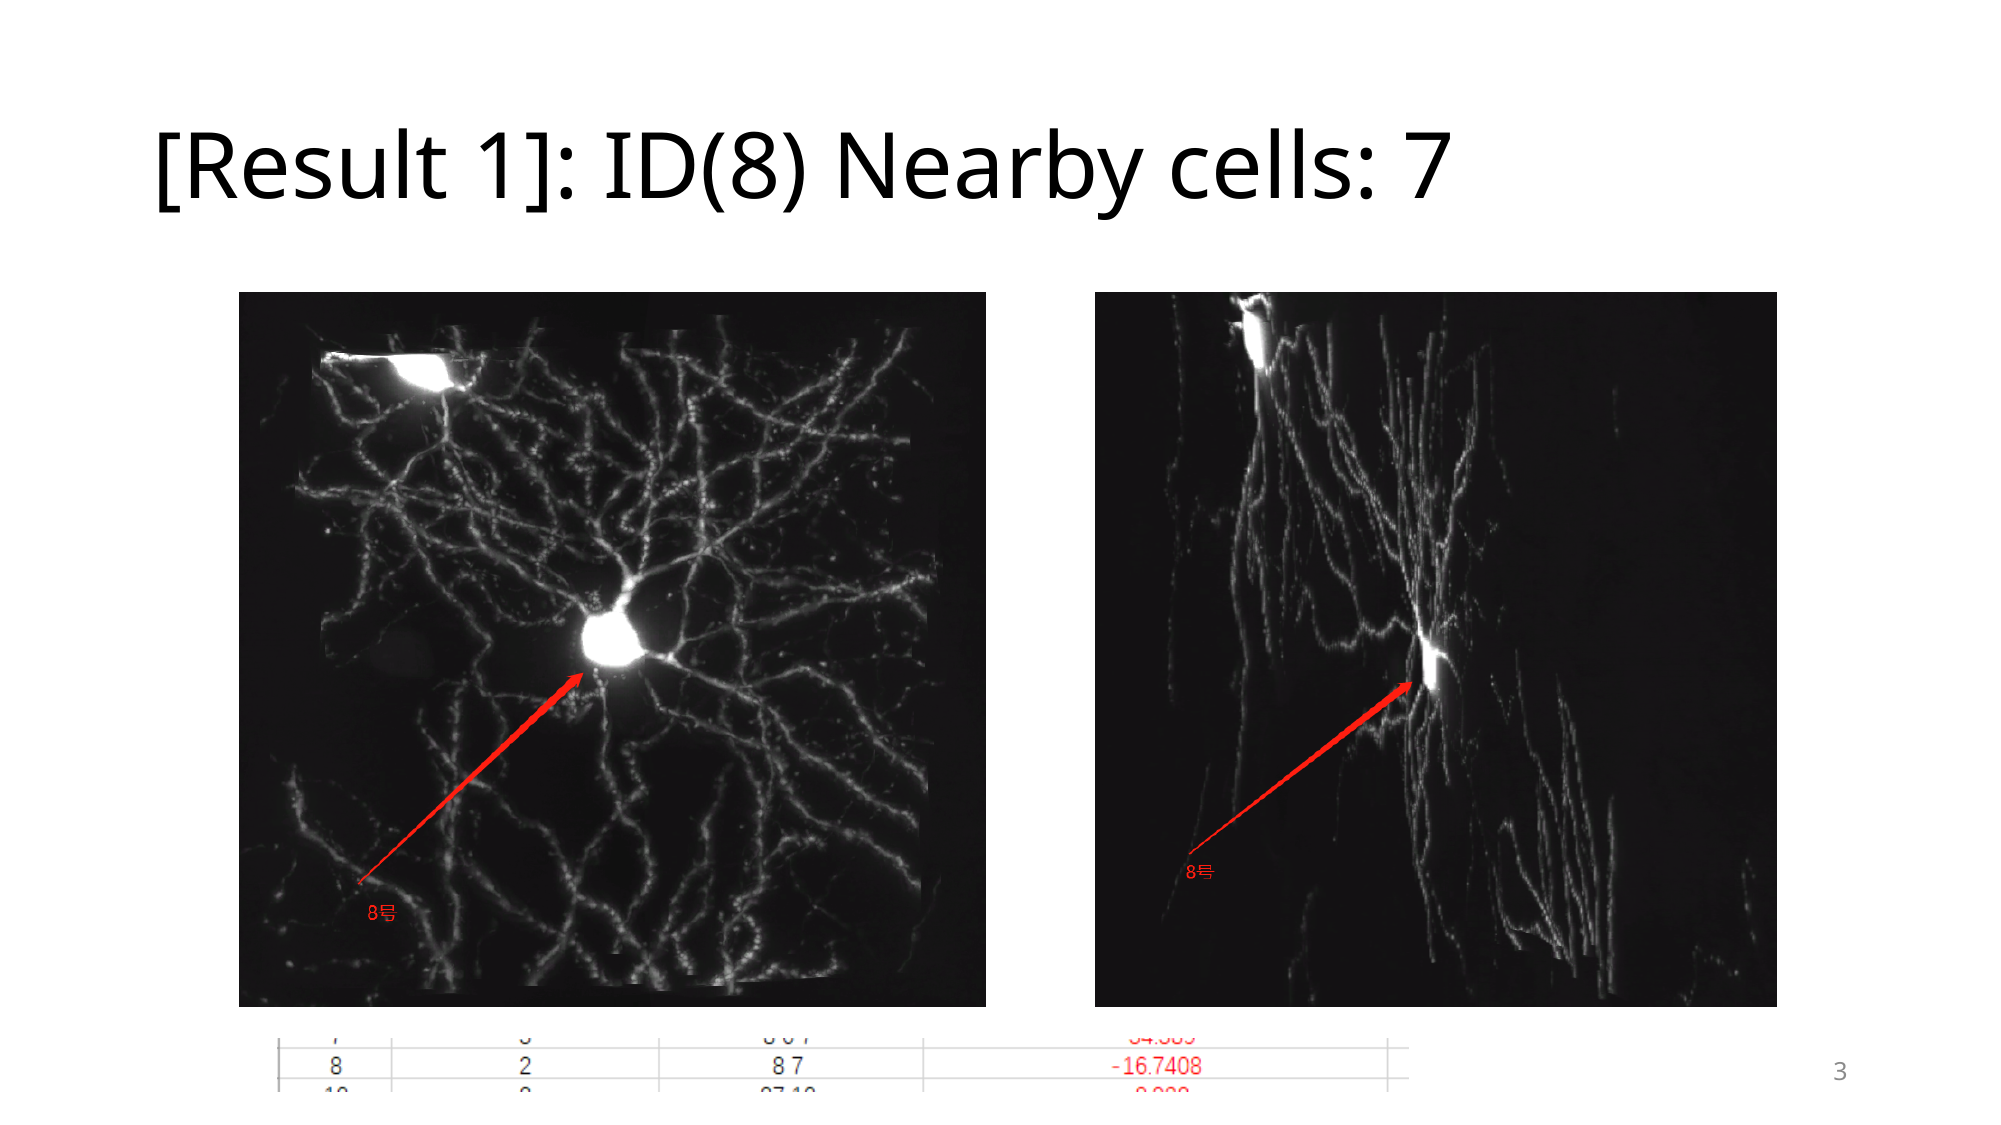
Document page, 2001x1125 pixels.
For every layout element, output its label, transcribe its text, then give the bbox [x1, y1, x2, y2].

title [Result 1]: ID(8) Nearby cells: 7 [137, 59, 1863, 278]
picture [1095, 292, 1777, 1007]
picture [277, 1038, 1409, 1092]
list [239, 292, 986, 1007]
slide_number 3 [1412, 1042, 1863, 1103]
